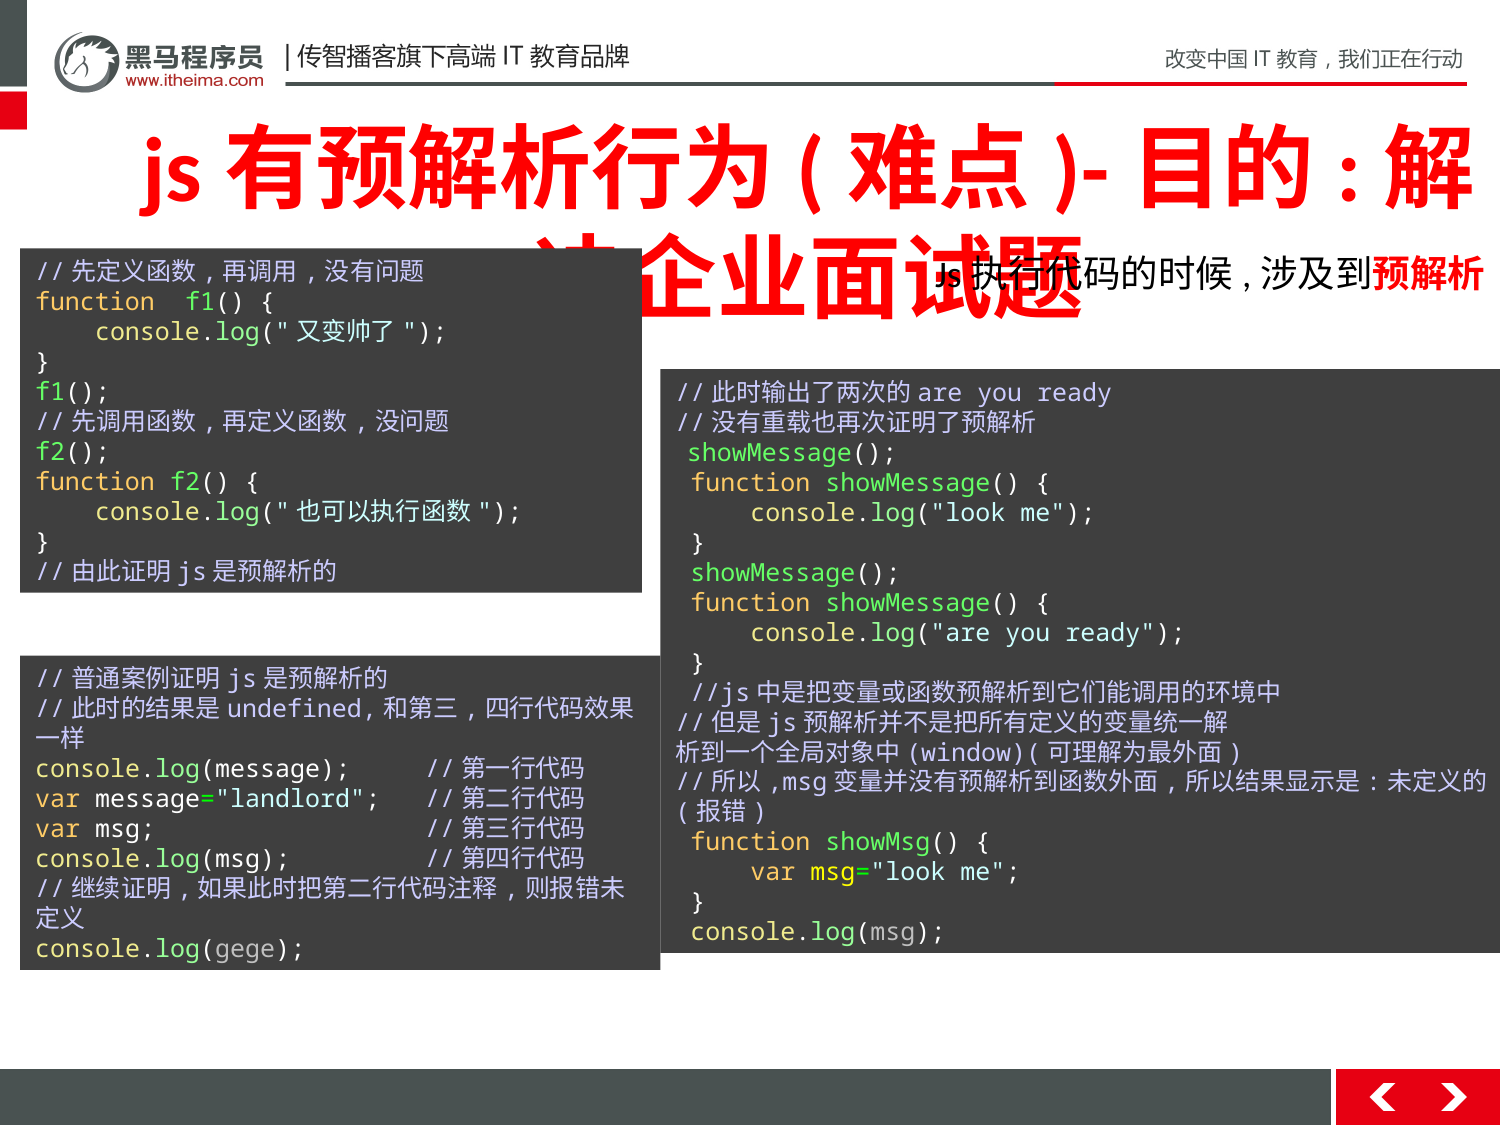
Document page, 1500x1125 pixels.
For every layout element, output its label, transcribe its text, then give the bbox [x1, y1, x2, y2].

text_box //普通案例证明js是预解析的 //此时的结果是undefined,和第三,四行代码效果一样 console.log(message); //第一行代码 var message="landlord"; //第二行代码 var msg; //第三行代码 console.log(msg); //第四行代码 //继续证明,如果此时把第二行代码注释,则报错未定义 console.log(gege); [20, 655, 661, 970]
text_box //此时输出了两次的are you ready //没有重载也再次证明了预解析 showMessage(); function showMessage() { console.log("look me"); } showMessage(); function showMessage() { console.log("are you ready"); } //js中是把变量或函数预解析到它们能调用的环境中 //但是js预解析并不是把所有定义的变量统一解 析到一个全局对象中(window)(可理解为最外面) //所以,msg变量并没有预解析到函数外面,所以结果显示是:未定义的(报错) function showMsg() { var msg="look me"; } console.log(msg); [660, 369, 1500, 953]
text_box //先定义函数,再调用,没有问题 function f1() { console.log("又变帅了"); } f1(); //先调用函数,再定义函数,没问题 f2(); function f2() { console.log("也可以执行函数"); } //由此证明js是预解析的 [20, 248, 642, 593]
title js有预解析行为(难点)-目的:解决企业面试题 [118, 102, 1500, 238]
picture [0, 0, 1500, 1125]
text_box Js执行代码的时候,涉及到预解析 [920, 242, 1500, 303]
